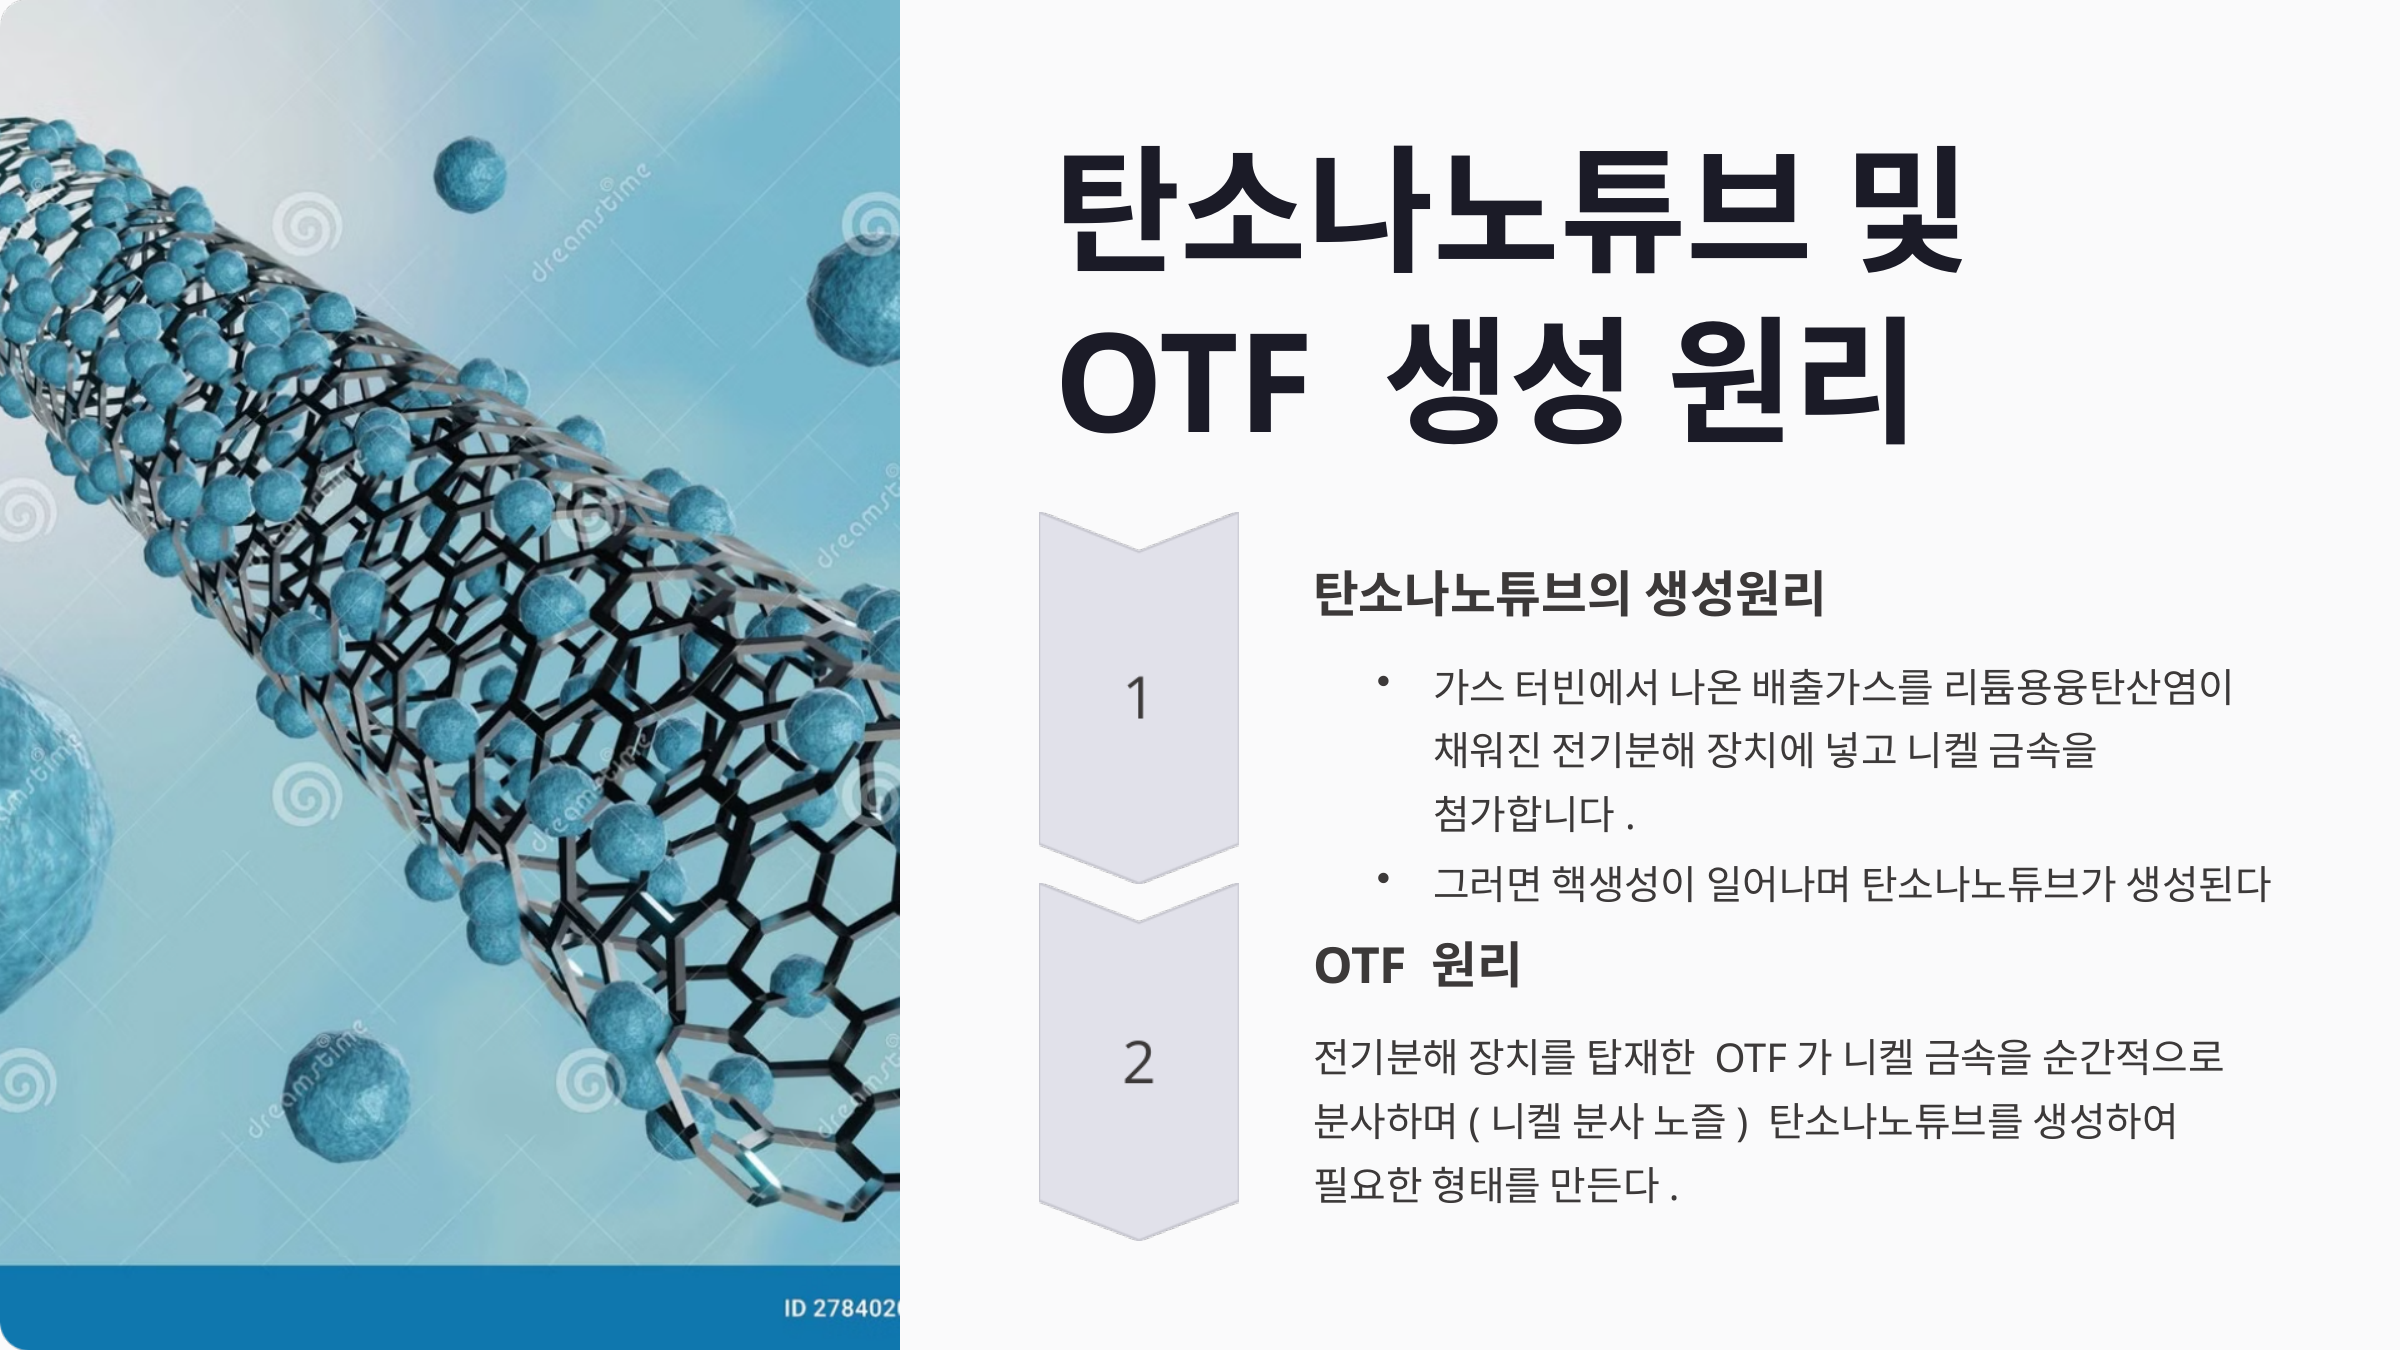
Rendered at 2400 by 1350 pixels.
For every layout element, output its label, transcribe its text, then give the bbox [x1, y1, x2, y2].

picture [1039, 512, 1239, 1242]
text_box OTF 원리 [1298, 923, 1797, 986]
picture [0, 0, 901, 1350]
text_box [901, 0, 2400, 1350]
text_box 탄소나노튜브의 생성원리 [1298, 552, 1814, 615]
text_box 그러면 핵생성이 일어나며 탄소나노튜브가 생성된다 [1362, 835, 2261, 900]
text_box 가스 터빈에서 나온 배출가스를 리튬용융탄산염이 채워진 전기분해 장치에 넣고 니켈 금속을 첨가합니다. [1362, 638, 2261, 767]
text_box 전기분해 장치를 탑재한 OTF가 니켈 금속을 순간적으로 분사하며(니켈 분사 노즐) 탄소나노튜브를 생성하여 필요한 형태를 만든다. [1298, 1009, 2261, 1202]
text_box 탄소나노튜브 및 OTF 생성 원리 [1039, 109, 2261, 454]
